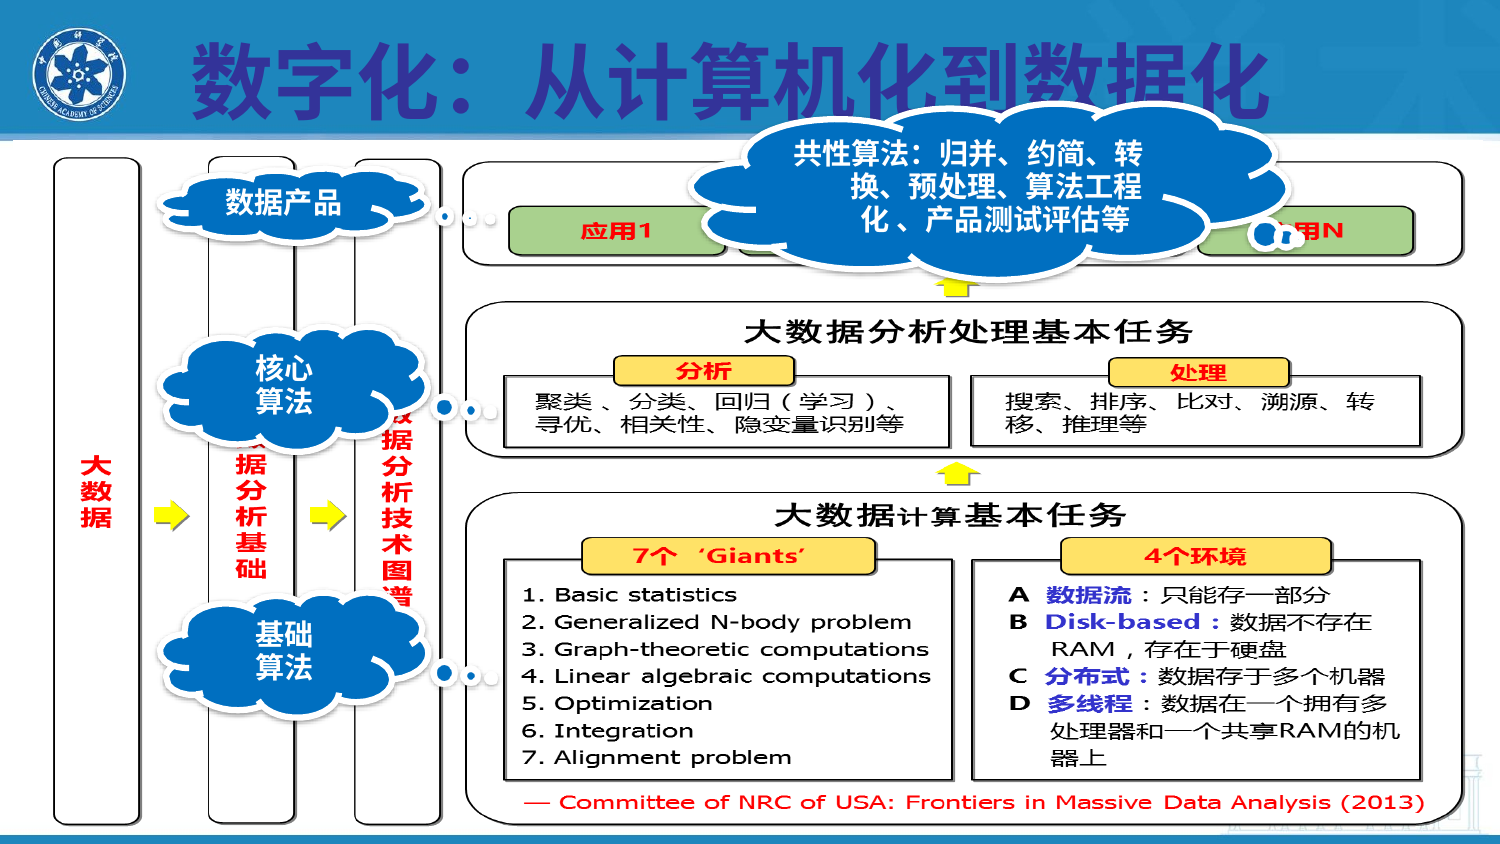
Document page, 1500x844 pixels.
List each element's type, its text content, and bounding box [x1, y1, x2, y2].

picture [0, 0, 1500, 844]
title 数字化：从计算机化到数据化 [188, 28, 1279, 138]
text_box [13, 140, 1483, 844]
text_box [149, 319, 504, 465]
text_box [149, 585, 505, 731]
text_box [680, 96, 1312, 293]
